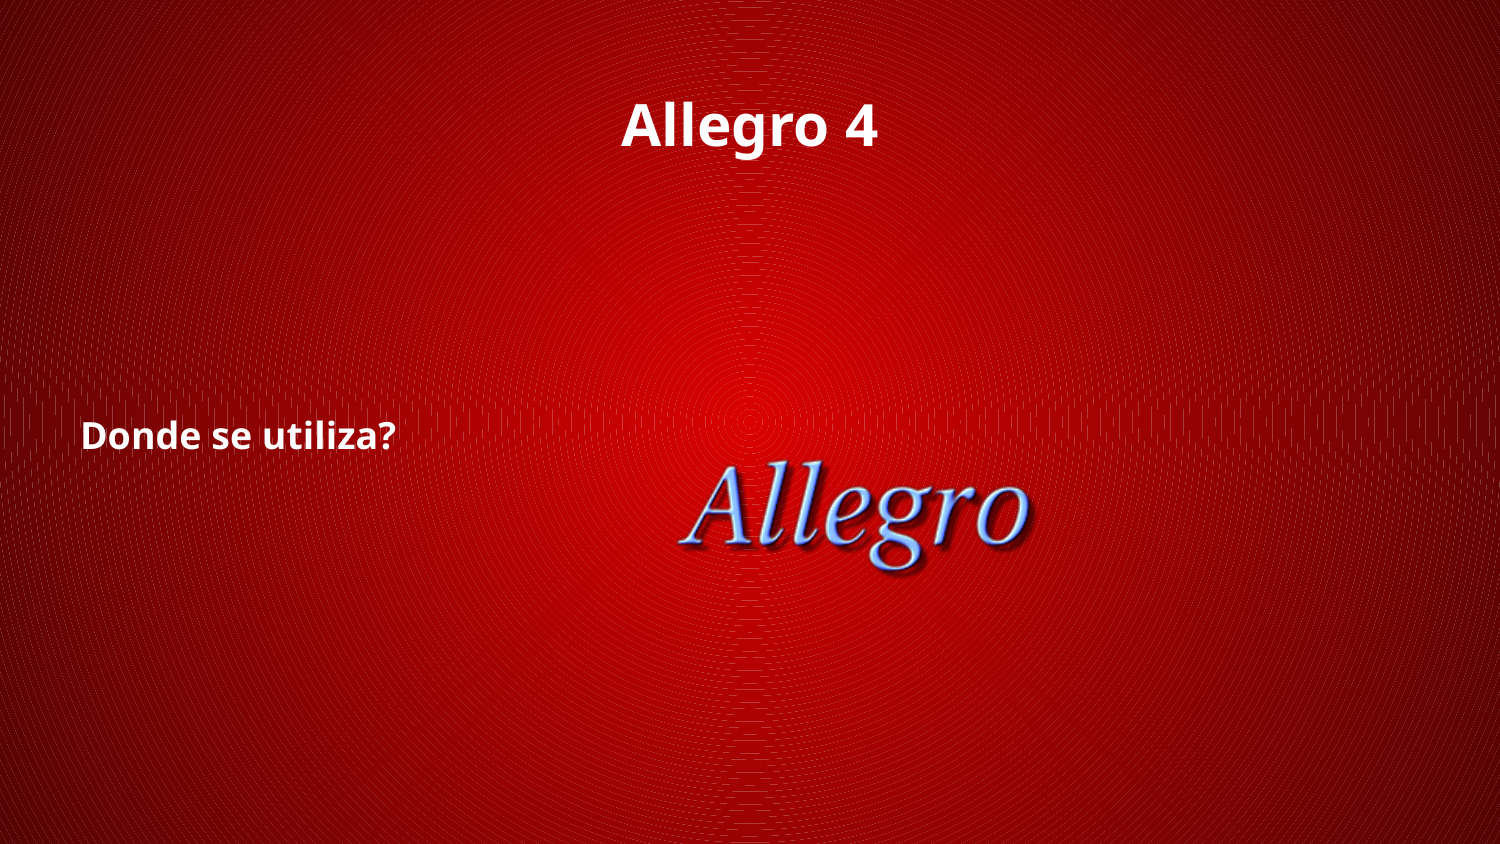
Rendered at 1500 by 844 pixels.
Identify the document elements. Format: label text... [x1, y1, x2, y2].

title Allegro 4 [51, 72, 1449, 167]
picture [675, 459, 1038, 579]
list Donde se utiliza? [65, 390, 1449, 750]
